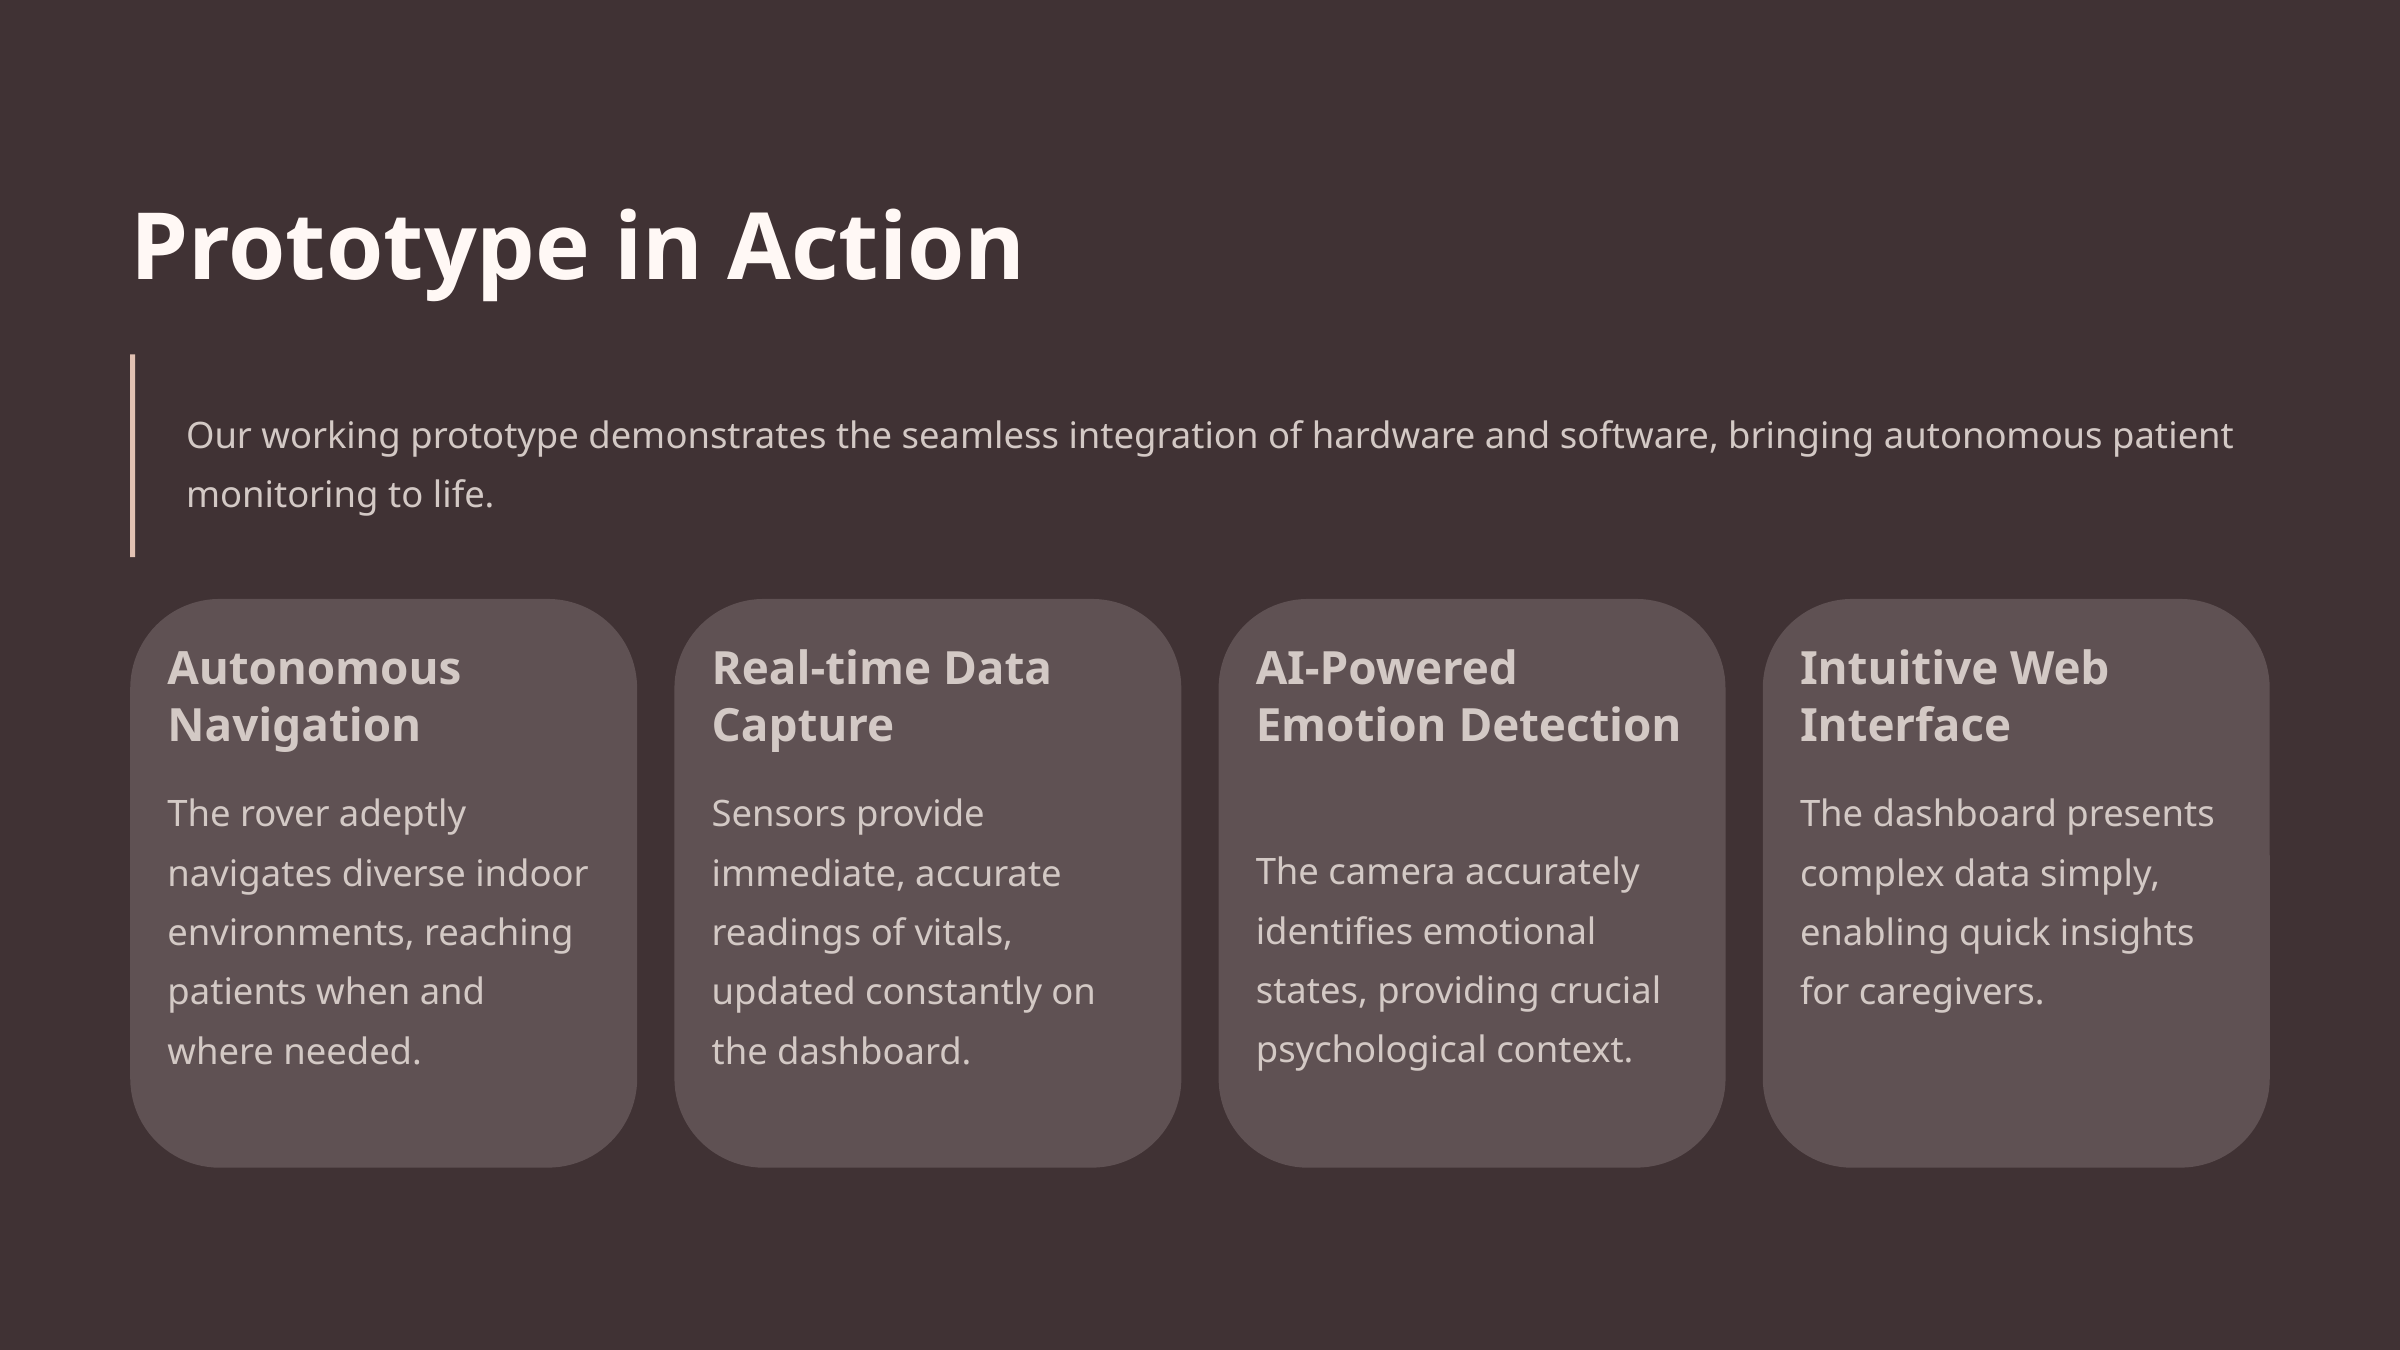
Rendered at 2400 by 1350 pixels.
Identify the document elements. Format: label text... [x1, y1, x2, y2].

text_box [1218, 598, 1726, 1168]
text_box Intuitive Web Interface [1800, 636, 2233, 753]
text_box Real-time Data Capture [711, 636, 1145, 753]
text_box [674, 598, 1182, 1168]
text_box [130, 354, 136, 558]
text_box Our working prototype demonstrates the seamless integration of hardware and software, bringing autonomous patient monitoring to life. [186, 396, 2270, 516]
text_box AI-Powered Emotion Detection [1255, 636, 1689, 811]
text_box Sensors provide immediate, accurate readings of vitals, updated constantly on the dashboard. [711, 774, 1145, 1073]
text_box The rover adeptly navigates diverse indoor environments, reaching patients when and where needed. [167, 774, 600, 1073]
text_box The camera accurately identifies emotional states, providing crucial psychological context. [1255, 832, 1689, 1131]
text_box [1762, 598, 2270, 1168]
text_box [130, 598, 638, 1168]
text_box Prototype in Action [130, 182, 1061, 299]
text_box The dashboard presents complex data simply, enabling quick insights for caregivers. [1800, 774, 2233, 1013]
text_box Autonomous Navigation [167, 636, 600, 753]
